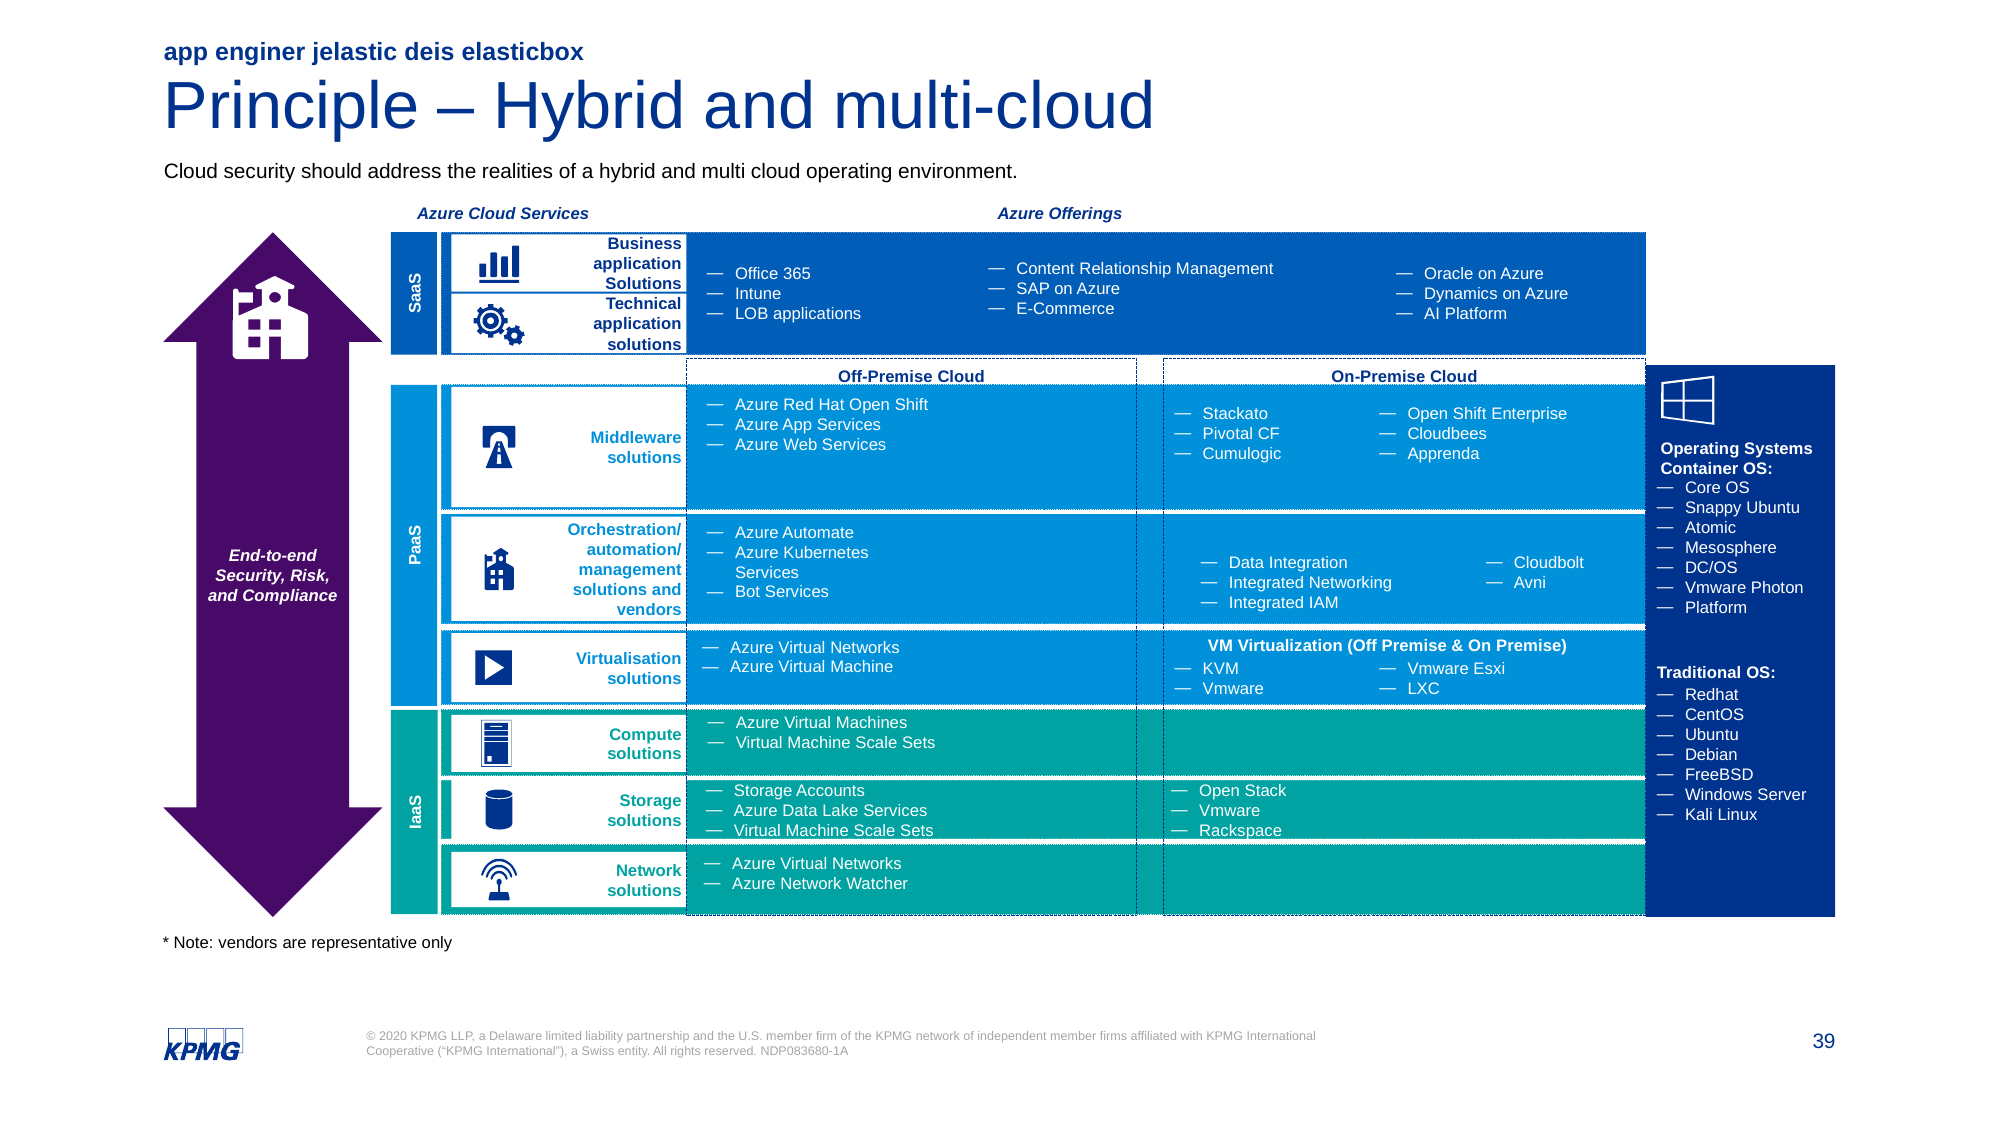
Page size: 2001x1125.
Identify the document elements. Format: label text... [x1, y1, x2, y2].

text_box Operating Systems Container OS: [1645, 365, 1836, 917]
text_box [232, 276, 309, 360]
text_box Storage solutions [451, 779, 686, 840]
text_box [1137, 779, 1163, 840]
text_box Off-Premise Cloud [686, 705, 1137, 916]
text_box Azure Cloud Services [417, 202, 590, 223]
text_box [481, 858, 518, 876]
text_box Off-Premise Cloud [686, 510, 1137, 514]
text_box Redhat CentOS Ubuntu Debian FreeBSD Windows Server Kali Linux [1647, 698, 1828, 737]
list app enginer jelastic deis elasticbox [163, 37, 1837, 66]
text_box On-Premise Cloud [1163, 510, 1646, 514]
text_box On-Premise Cloud [1163, 624, 1646, 630]
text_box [441, 630, 1646, 705]
text_box PaaS [390, 384, 438, 706]
text_box End-to-end Security, Risk, and Compliance [160, 230, 385, 919]
text_box [490, 252, 498, 278]
text_box Core OS Snappy Ubuntu Atomic Mesosphere DC/OS Vmware Photon Platform [1647, 468, 1828, 513]
text_box [440, 844, 686, 915]
text_box [1659, 374, 1716, 426]
text_box [485, 864, 513, 878]
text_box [480, 719, 512, 767]
text_box Compute solutions [451, 714, 686, 772]
text_box Office 365 Intune LOB applications [706, 263, 945, 324]
text_box [488, 878, 510, 901]
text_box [441, 384, 1646, 510]
text_box [1684, 401, 1713, 423]
text_box Storage Accounts Azure Data Lake Services Virtual Machine Scale Sets [705, 780, 1042, 844]
text_box Technical application solutions [451, 293, 687, 354]
text_box * Note: vendors are representative only [162, 918, 1832, 953]
text_box [512, 245, 520, 278]
text_box [1684, 378, 1713, 400]
list Cloud security should address the realities of a hybrid and multi cloud operating environment. [163, 159, 1837, 921]
text_box Business application Solutions [451, 234, 687, 292]
text_box Oracle on Azure Dynamics on Azure AI Platform [1396, 263, 1613, 324]
text_box On-Premise Cloud [1163, 705, 1646, 916]
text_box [441, 514, 1646, 624]
text_box [479, 279, 520, 283]
text_box Traditional OS: [1647, 653, 1828, 698]
text_box IaaS [390, 709, 438, 915]
text_box [440, 709, 686, 776]
title Principle – Hybrid and multi-cloud [163, 70, 1837, 159]
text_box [485, 789, 513, 830]
text_box On-Premise Cloud [1163, 358, 1646, 384]
text_box Off-Premise Cloud [686, 624, 1137, 630]
text_box [490, 870, 508, 880]
text_box Network solutions [451, 851, 686, 908]
text_box [1137, 844, 1163, 915]
text_box Off-Premise Cloud [686, 358, 1137, 384]
text_box [1663, 401, 1683, 419]
text_box SaaS [390, 232, 437, 355]
text_box [1663, 381, 1683, 400]
text_box [1137, 709, 1163, 776]
text_box Content Relationship Management SAP on Azure E-Commerce [988, 257, 1321, 318]
text_box [440, 231, 1647, 356]
text_box [479, 263, 487, 278]
text_box [440, 779, 451, 840]
text_box [501, 256, 508, 278]
text_box Azure Offerings [997, 202, 1123, 223]
text_box Azure Virtual Networks Azure Network Watcher [703, 853, 1040, 917]
text_box [1661, 375, 1715, 425]
text_box [473, 304, 525, 346]
